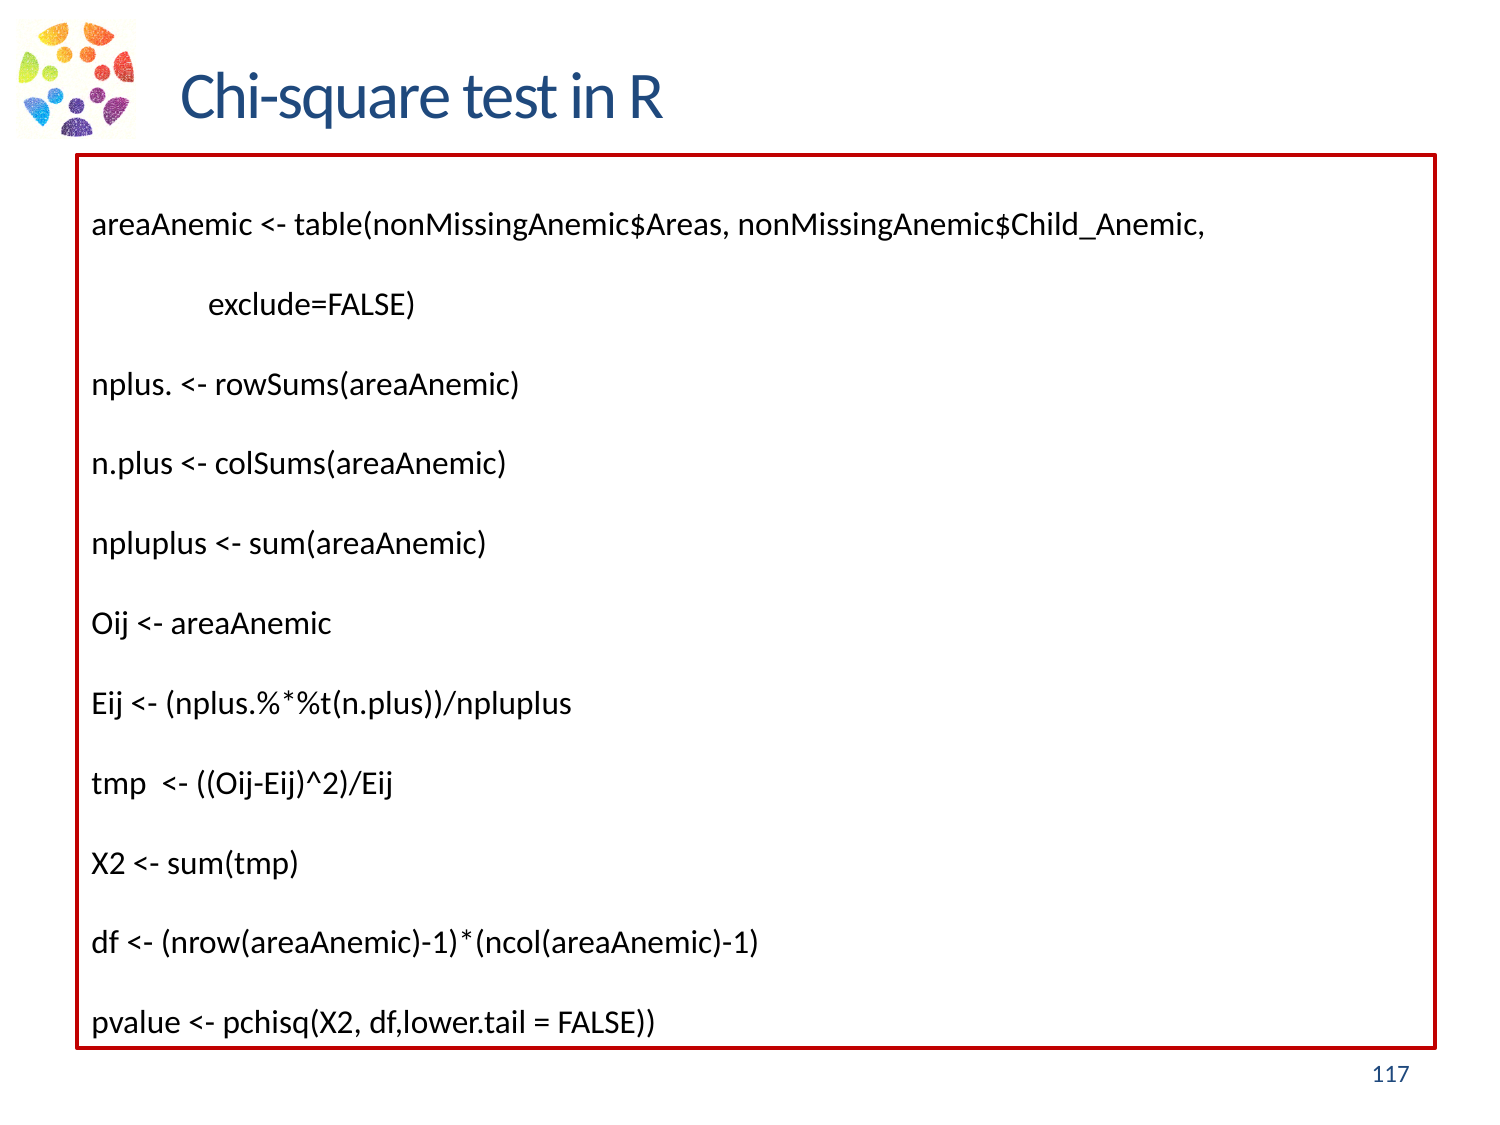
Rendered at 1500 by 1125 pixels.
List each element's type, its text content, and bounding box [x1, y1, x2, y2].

slide_number [75, 1042, 425, 1103]
text_box Chi-square test in R [165, 44, 1394, 149]
picture [16, 19, 136, 139]
slide_number 117 [1074, 1048, 1425, 1103]
text_box areaAnemic <- table(nonMissingAnemic$Areas, nonMissingAnemic$Child_Anemic, exclude=FALSE) nplus. <- rowSums(areaAnemic) n.plus <- colSums(areaAnemic) npluplus <- sum(areaAnemic) Oij <- areaAnemic Eij <- (nplus.%*%t(n.plus))/npluplus tmp <- ((Oij-Eij)^2)/Eij X2 <- sum(tmp) df <- (nrow(areaAnemic)-1)*(ncol(areaAnemic)-1) pvalue <- pchisq(X2, df,lower.tail = FALSE)) [76, 154, 1436, 1048]
